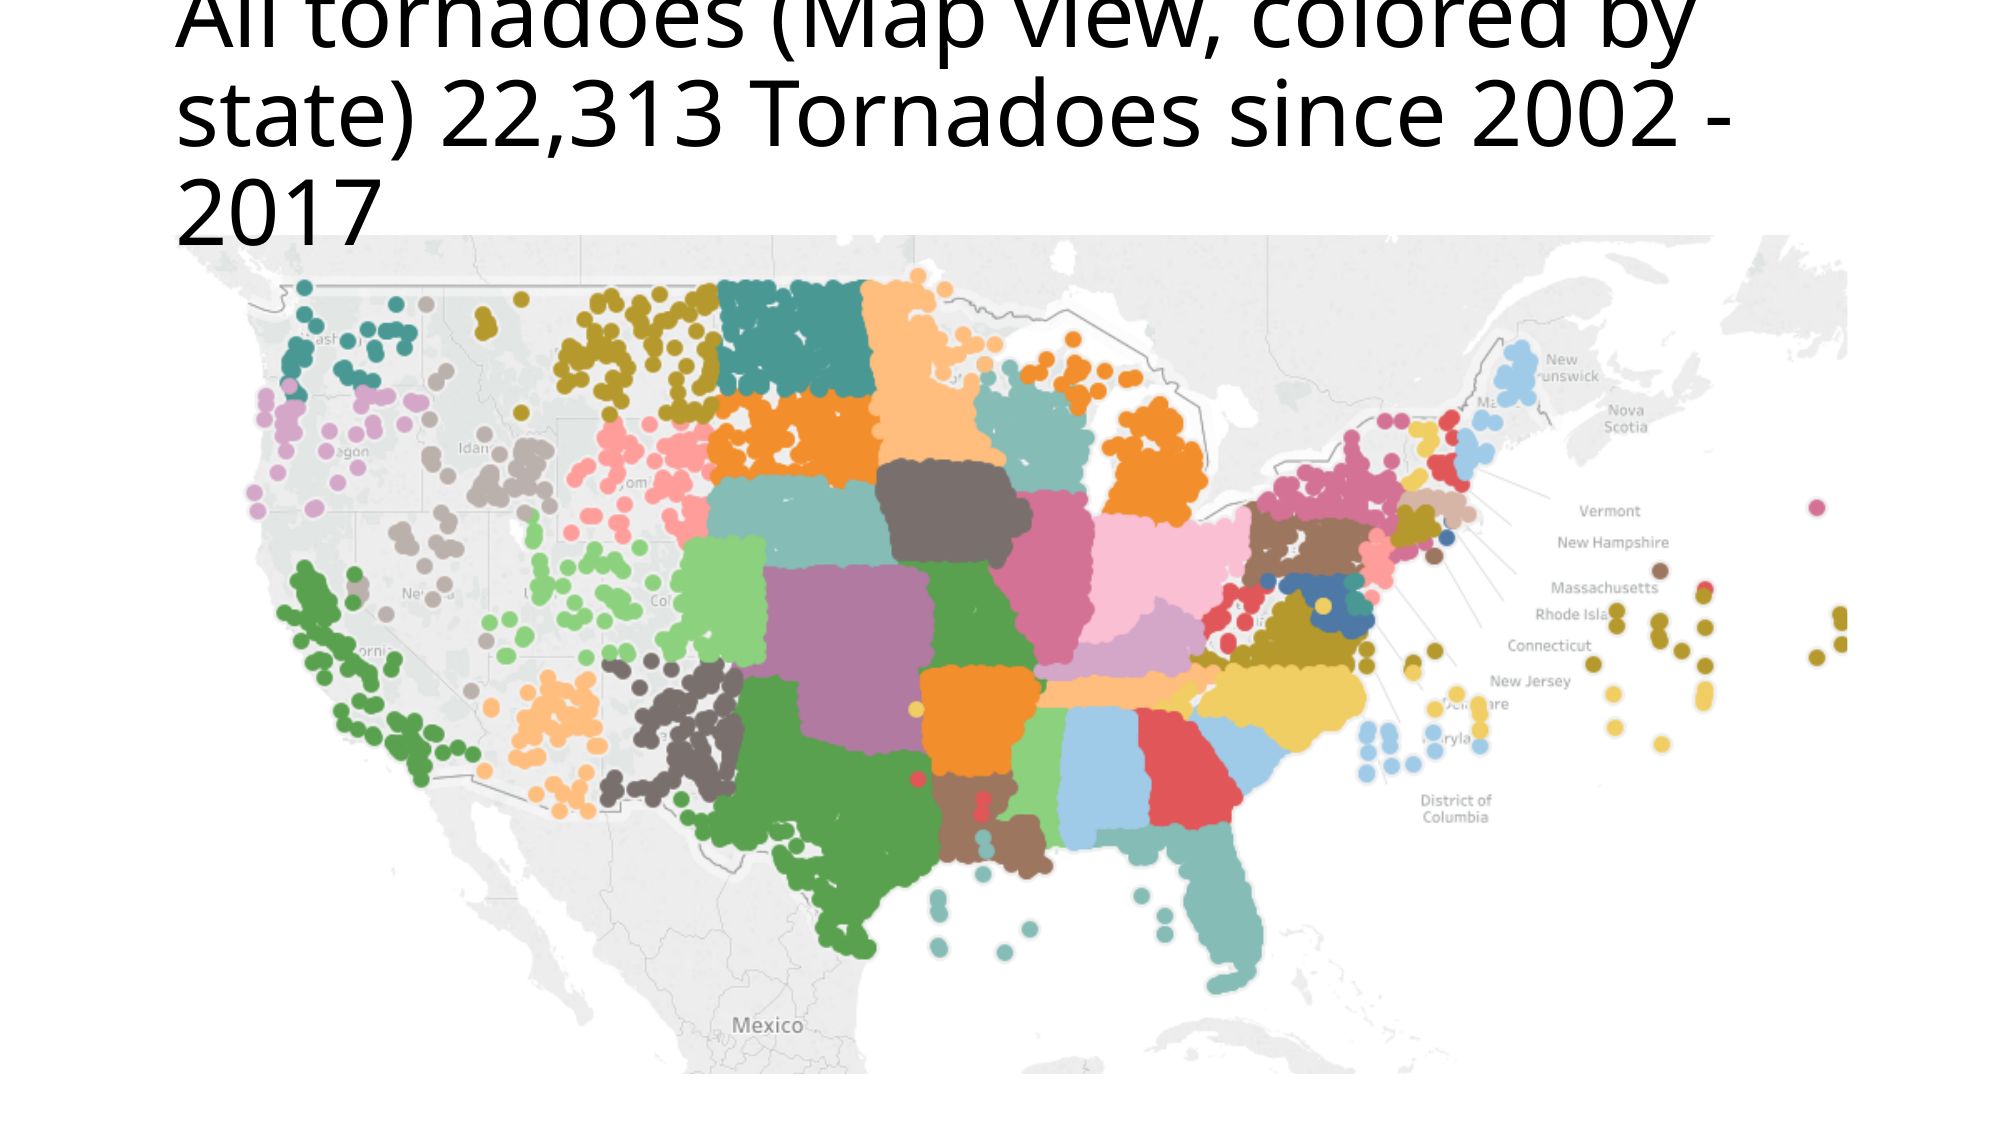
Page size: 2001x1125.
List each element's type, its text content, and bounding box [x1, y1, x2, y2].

title All tornadoes (Map view, colored by state) 22,313 Tornadoes since 2002 - 2017 [160, 7, 1886, 226]
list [114, 235, 1848, 1074]
